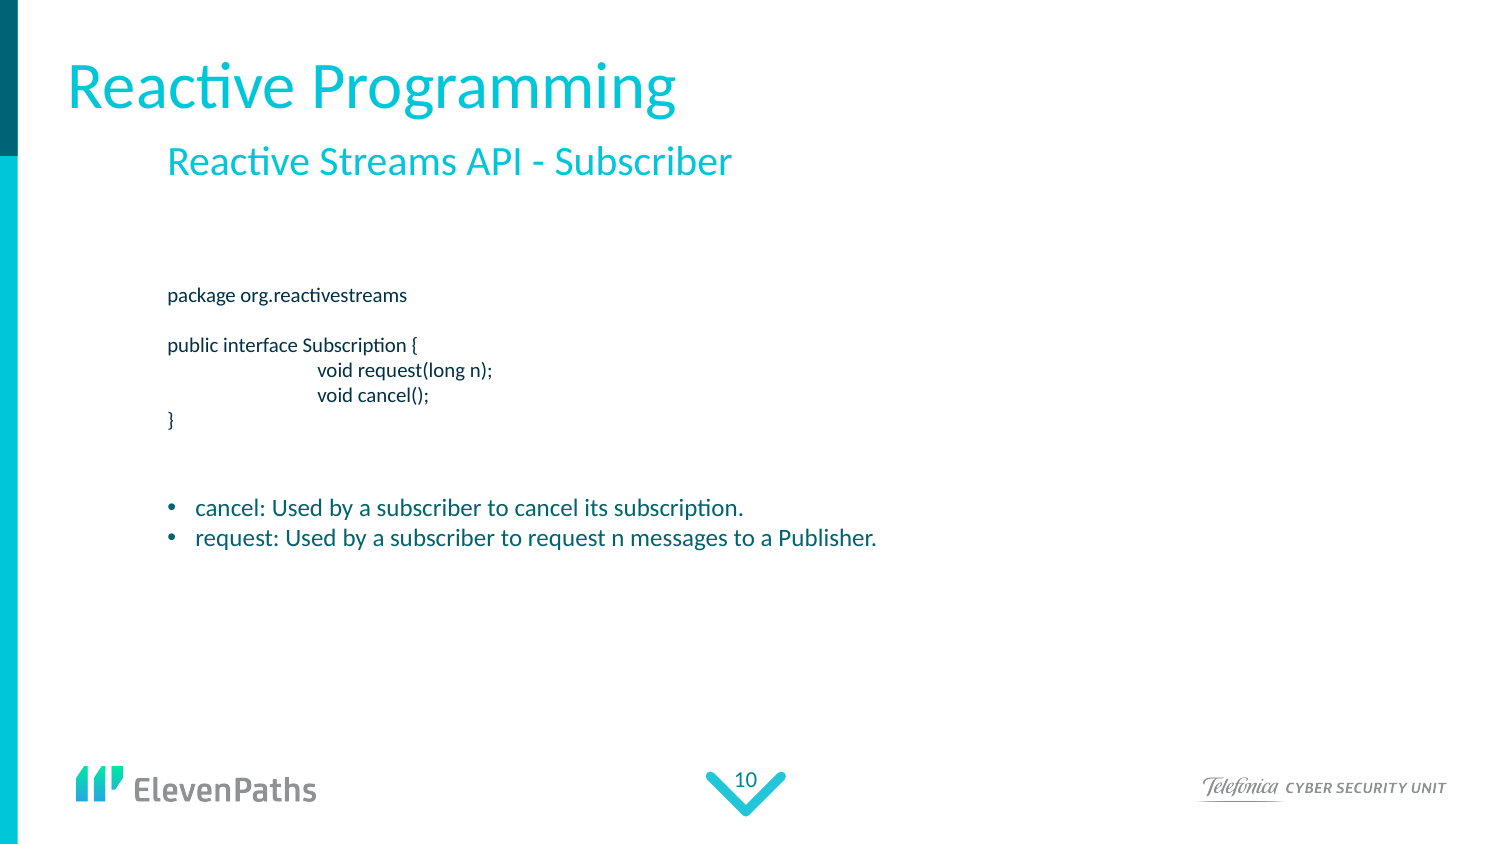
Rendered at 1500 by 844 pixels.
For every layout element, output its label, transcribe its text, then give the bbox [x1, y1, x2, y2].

picture [76, 766, 316, 802]
title Reactive Programming [53, 43, 1347, 127]
picture [1196, 777, 1447, 802]
text_box package org.reactivestreams public interface Subscription { void request(long n); void cancel(); } cancel: Used by a subscriber to cancel its subscription. request: Used by a subscriber to request n messages to a Publisher. [152, 244, 1329, 559]
list Reactive Streams API - Subscriber [152, 132, 815, 197]
